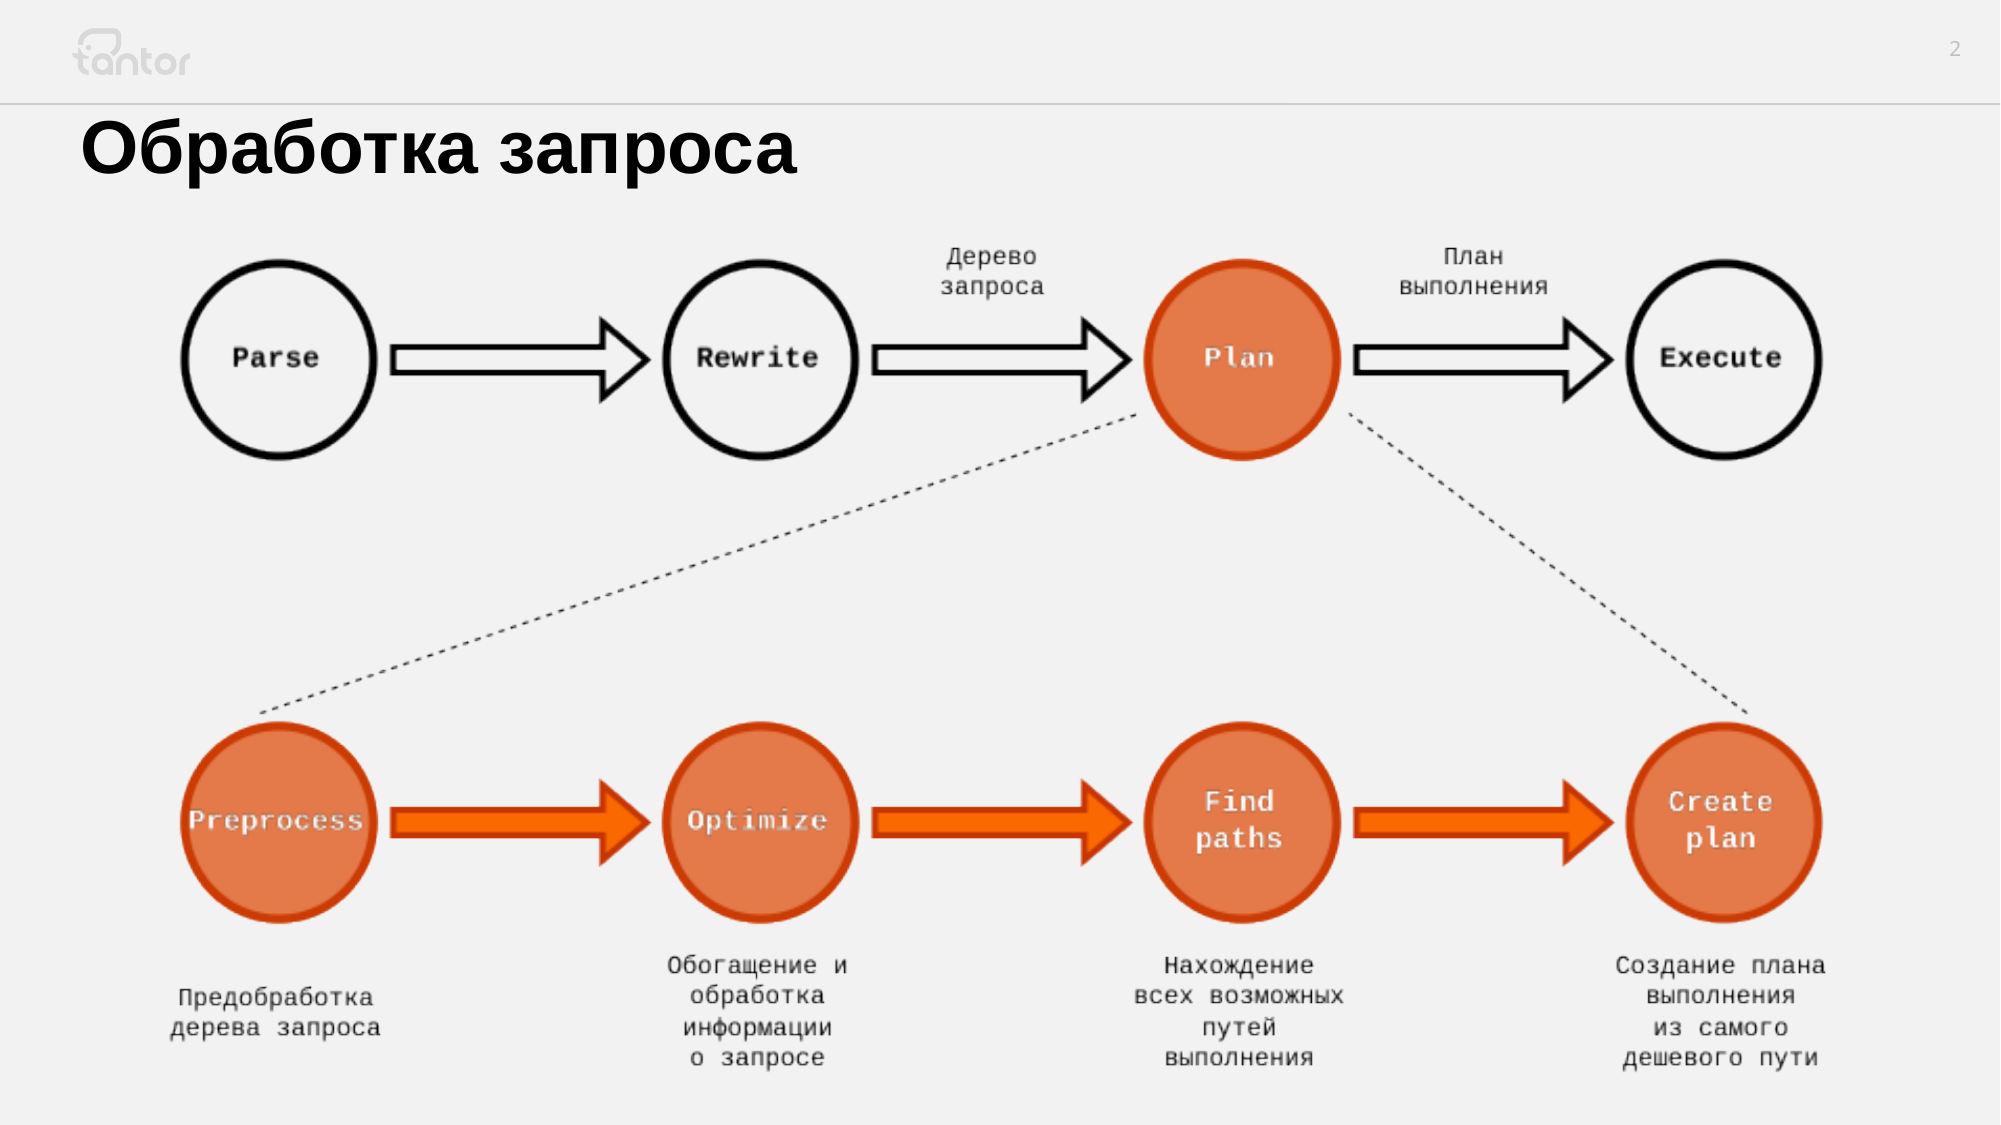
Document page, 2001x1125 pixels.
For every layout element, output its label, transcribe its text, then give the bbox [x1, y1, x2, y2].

picture [72, 28, 190, 75]
picture [155, 218, 1845, 1093]
title Обработка запроса [72, 100, 1928, 279]
